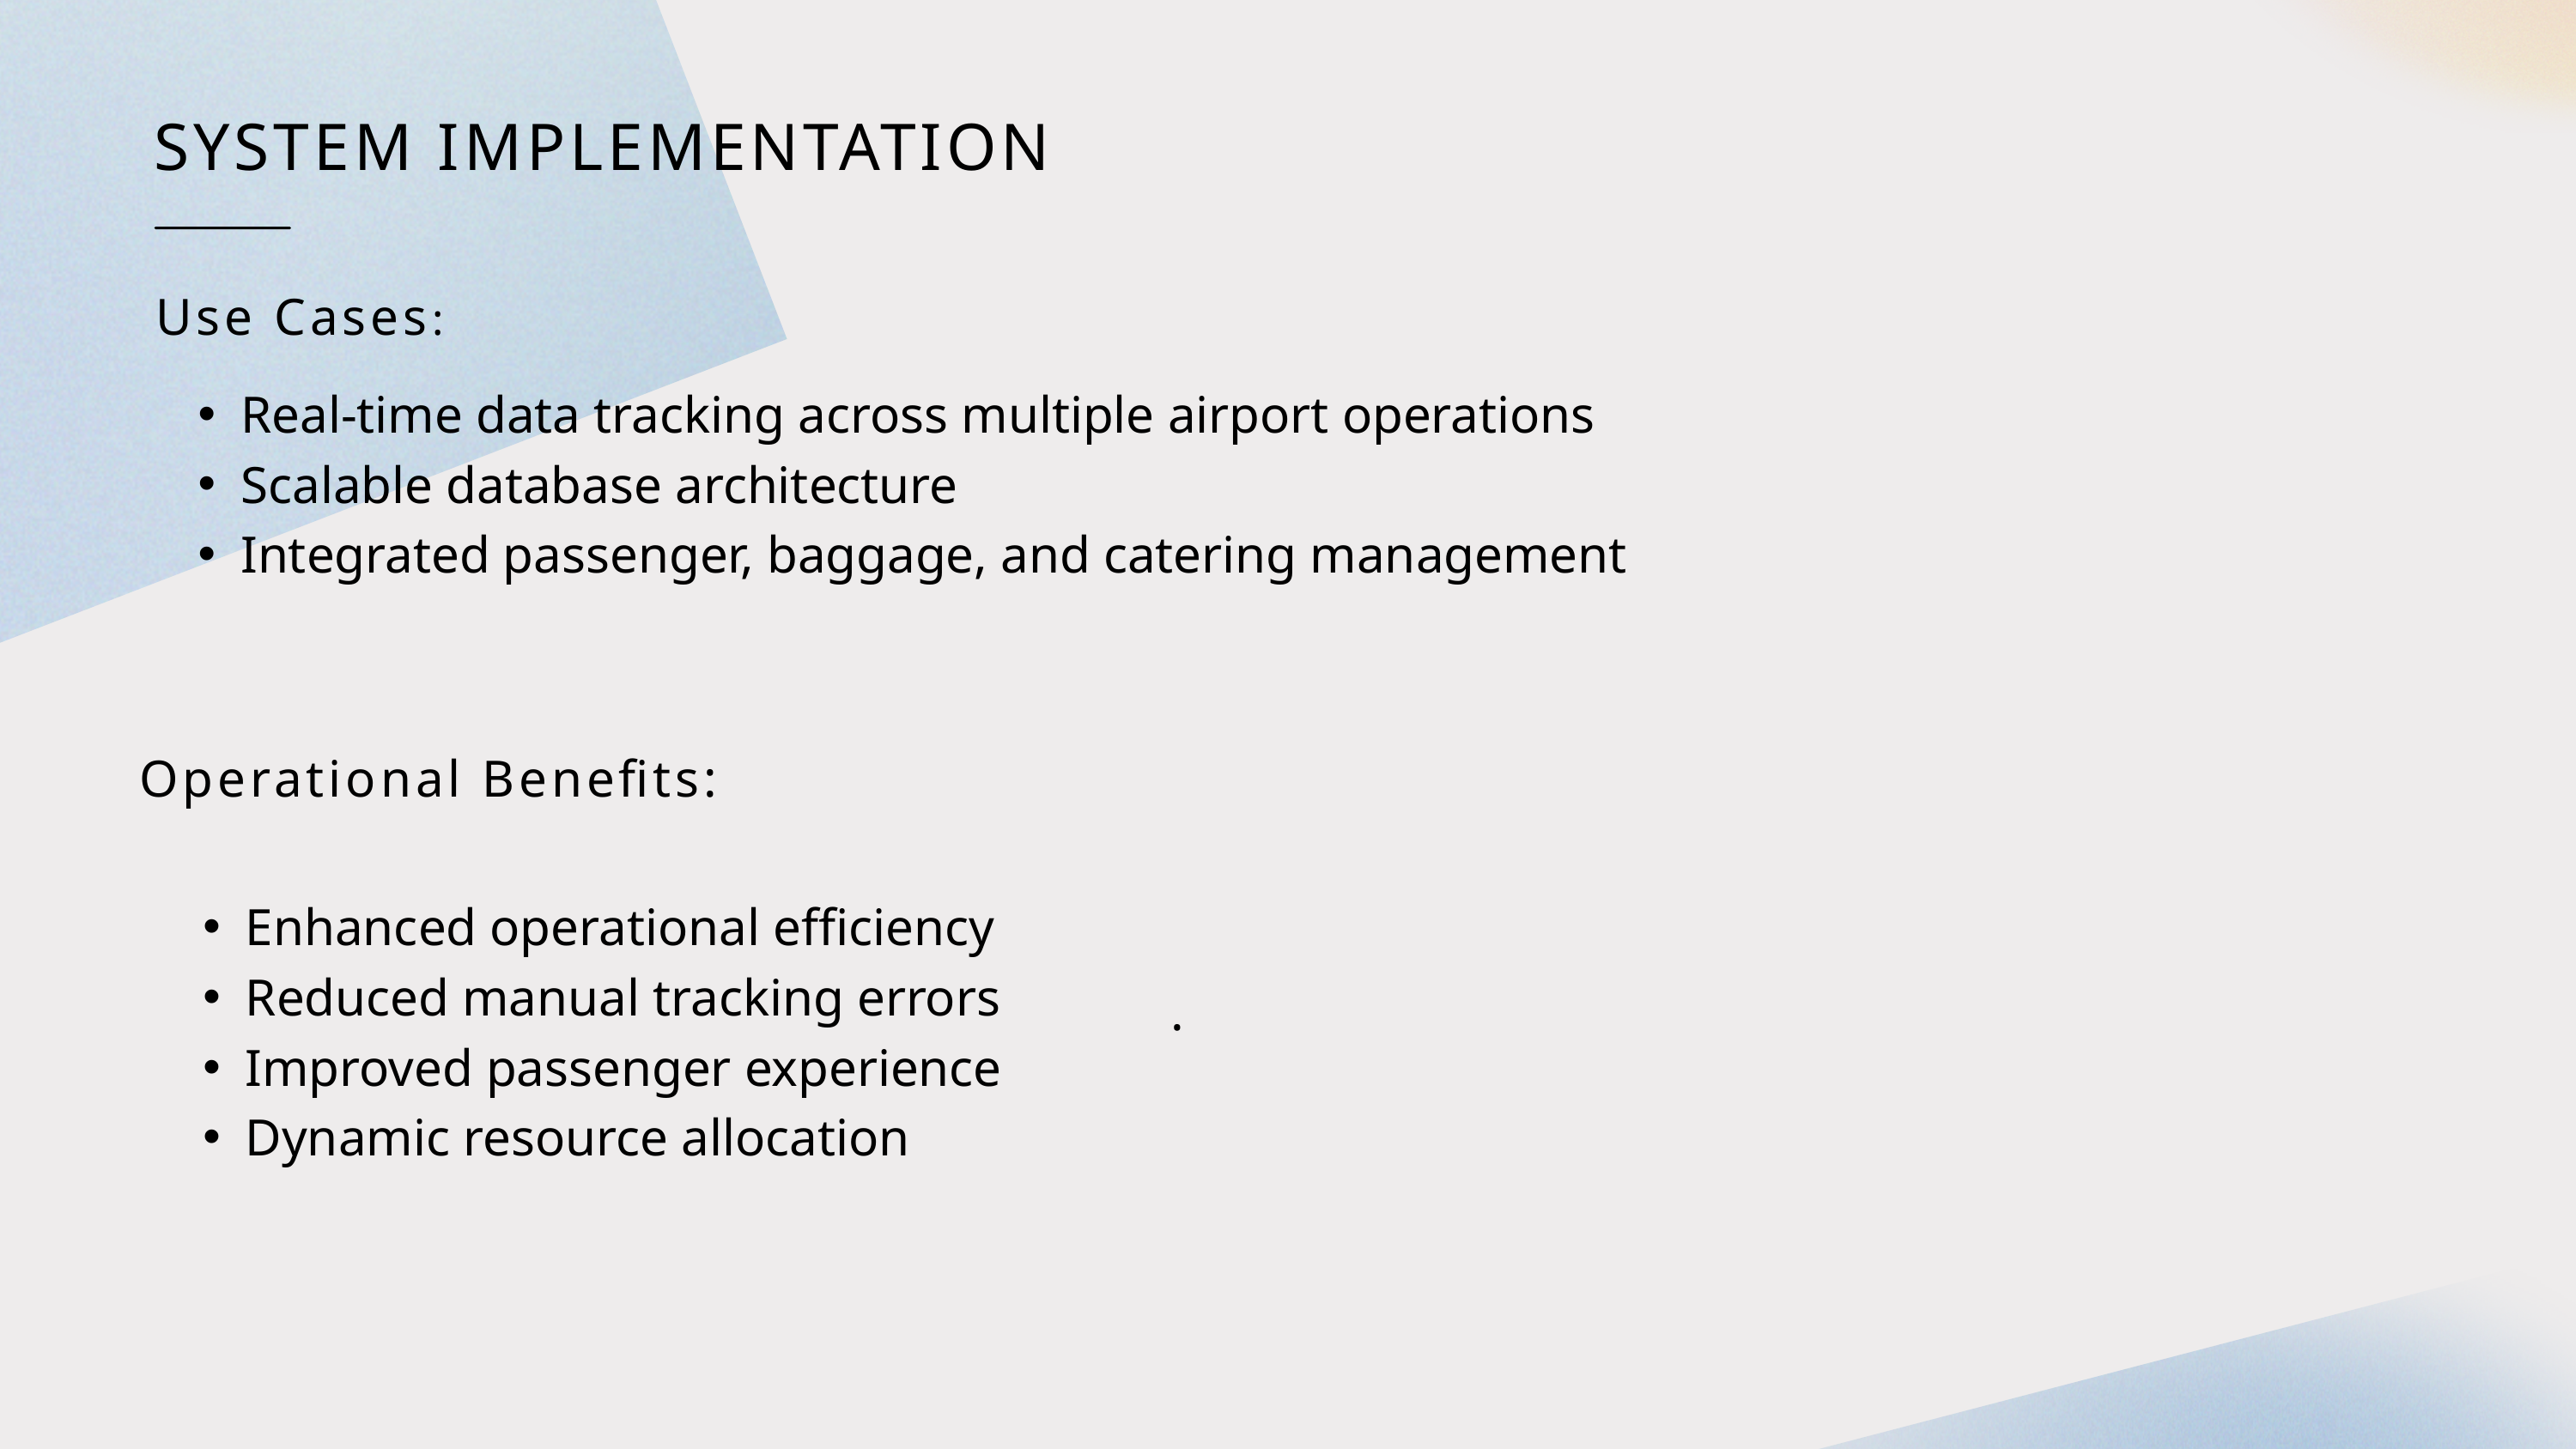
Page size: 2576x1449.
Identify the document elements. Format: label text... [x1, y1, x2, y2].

text_box Enhanced operational efficiency Reduced manual tracking errors Improved passenger experience Dynamic resource allocation [160, 1111, 2196, 1237]
text_box [2085, 0, 2576, 133]
text_box SYSTEM IMPLEMENTATION [154, 131, 1395, 184]
text_box . [160, 967, 2196, 1111]
text_box Use Cases: [155, 294, 1397, 346]
text_box Operational Benefits: [139, 755, 1381, 807]
text_box [0, 0, 770, 643]
text_box Real-time data tracking across multiple airport operations Scalable database architecture Integrated passenger, baggage, and catering management [155, 373, 2190, 654]
text_box [1819, 1252, 2576, 1449]
text_box Enhanced operational efficiency Reduced manual tracking errors Improved passenger experience Dynamic resource allocation [160, 885, 2196, 967]
